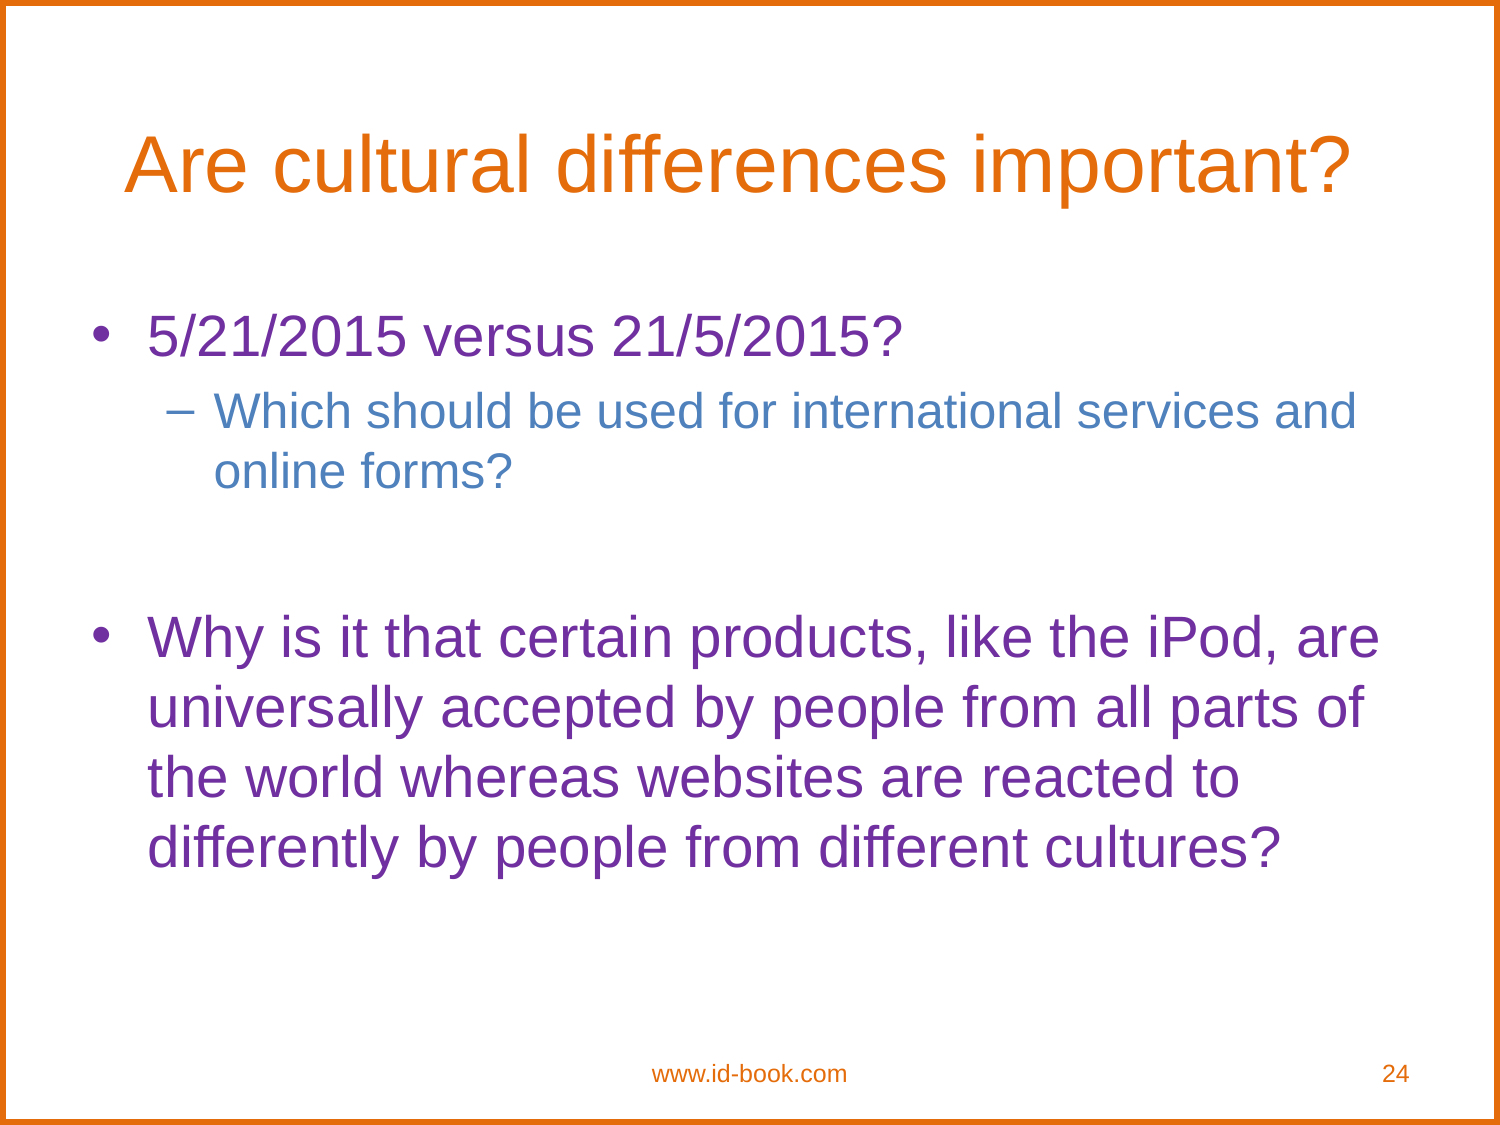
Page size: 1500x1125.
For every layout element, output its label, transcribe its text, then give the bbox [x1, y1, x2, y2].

footer www.id-book.com [512, 1042, 988, 1103]
slide_number 24 [1074, 1042, 1425, 1103]
title Are cultural differences important? [64, 66, 1415, 254]
list 5/21/2015 versus 21/5/2015? Which should be used for international services and online forms? Why is it that certain products, like the iPod, are universally accepted by people from all parts of the world whereas websites are reacted to differently by people from different cultures? [76, 290, 1427, 1034]
